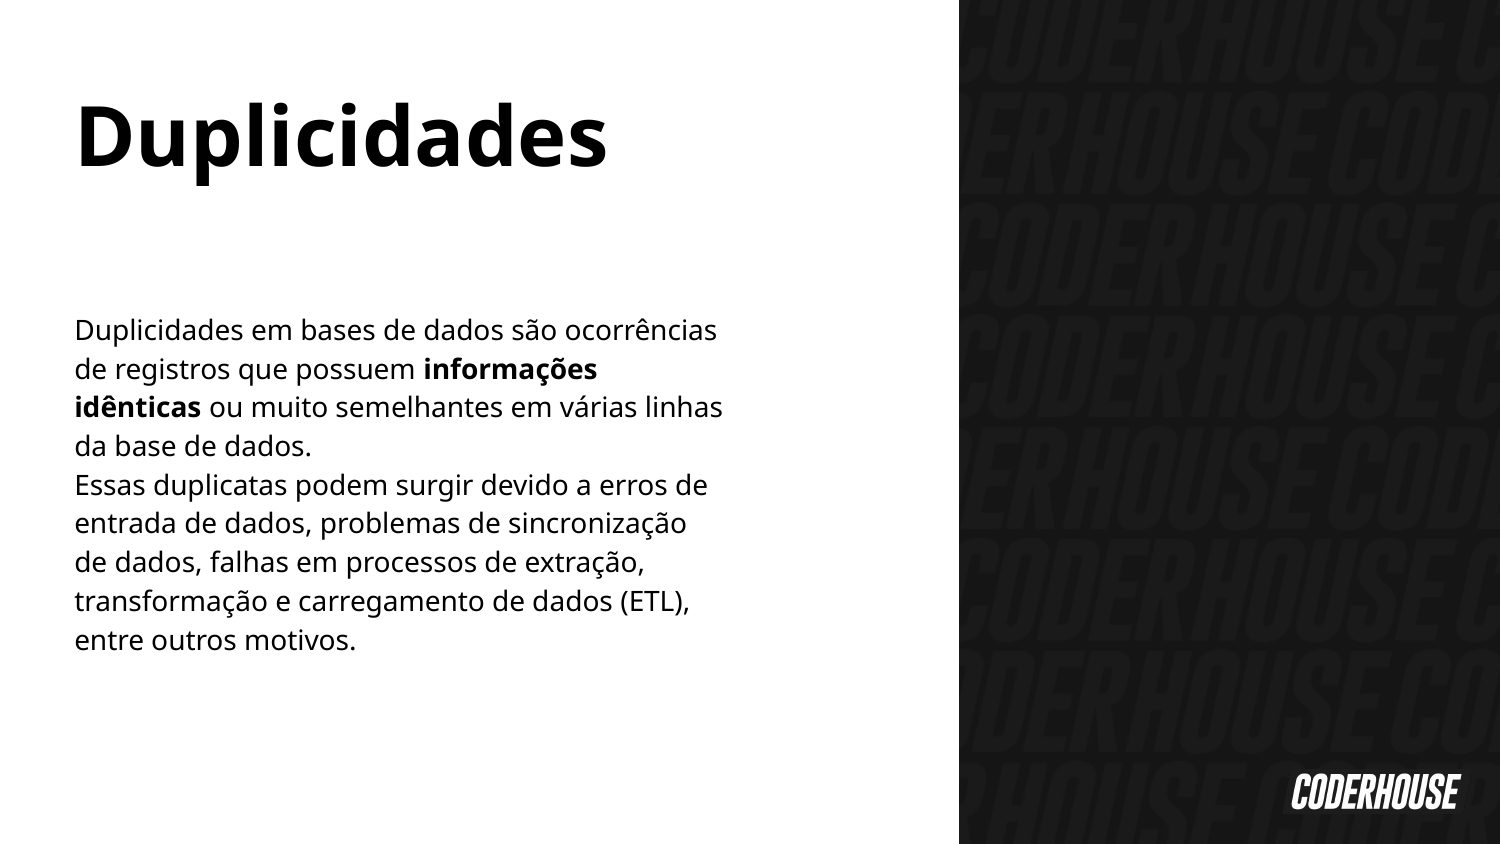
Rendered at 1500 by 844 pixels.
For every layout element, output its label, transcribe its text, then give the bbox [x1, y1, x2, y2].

text_box Duplicidades em bases de dados são ocorrências de registros que possuem informações idênticas ou muito semelhantes em várias linhas da base de dados. Essas duplicatas podem surgir devido a erros de entrada de dados, problemas de sincronização de dados, falhas em processos de extração, transformação e carregamento de dados (ETL), entre outros motivos. [59, 292, 743, 749]
text_box Duplicidades [59, 79, 908, 200]
picture [958, 0, 1500, 844]
